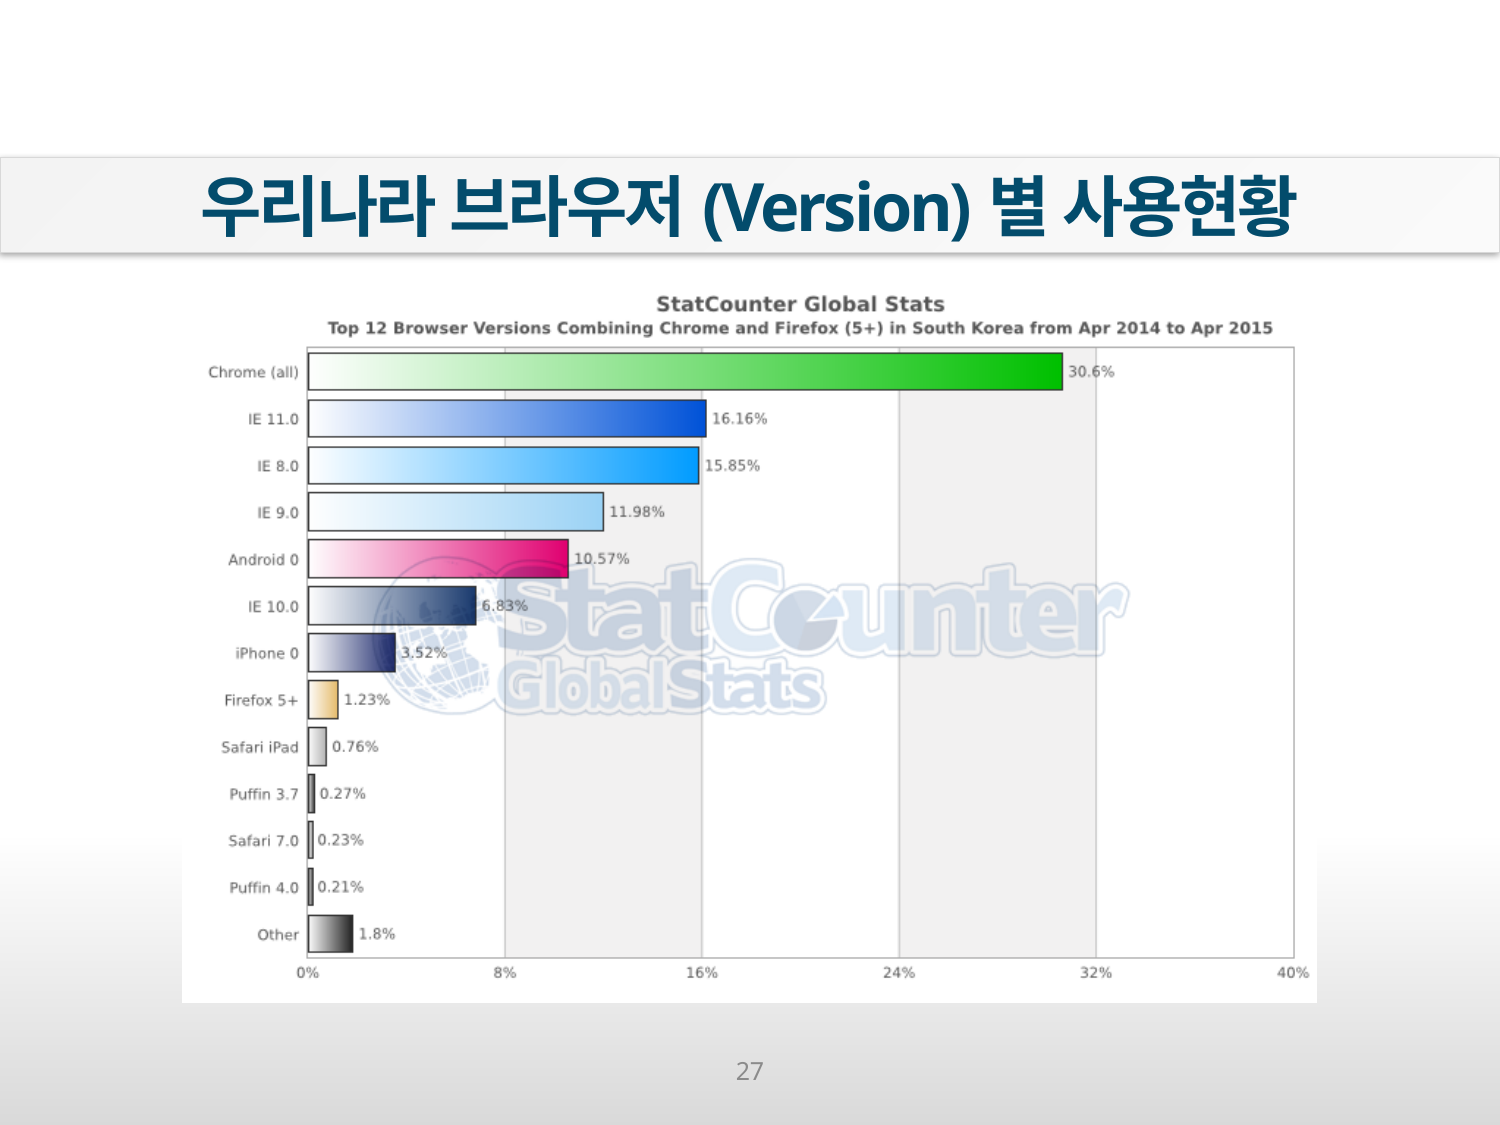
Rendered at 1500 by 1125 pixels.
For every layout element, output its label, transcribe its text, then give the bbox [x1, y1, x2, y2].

picture [182, 269, 1317, 1003]
slide_number 27 [575, 1042, 925, 1103]
text_box 우리나라 브라우저(Version)별 사용현황 [0, 157, 1500, 253]
